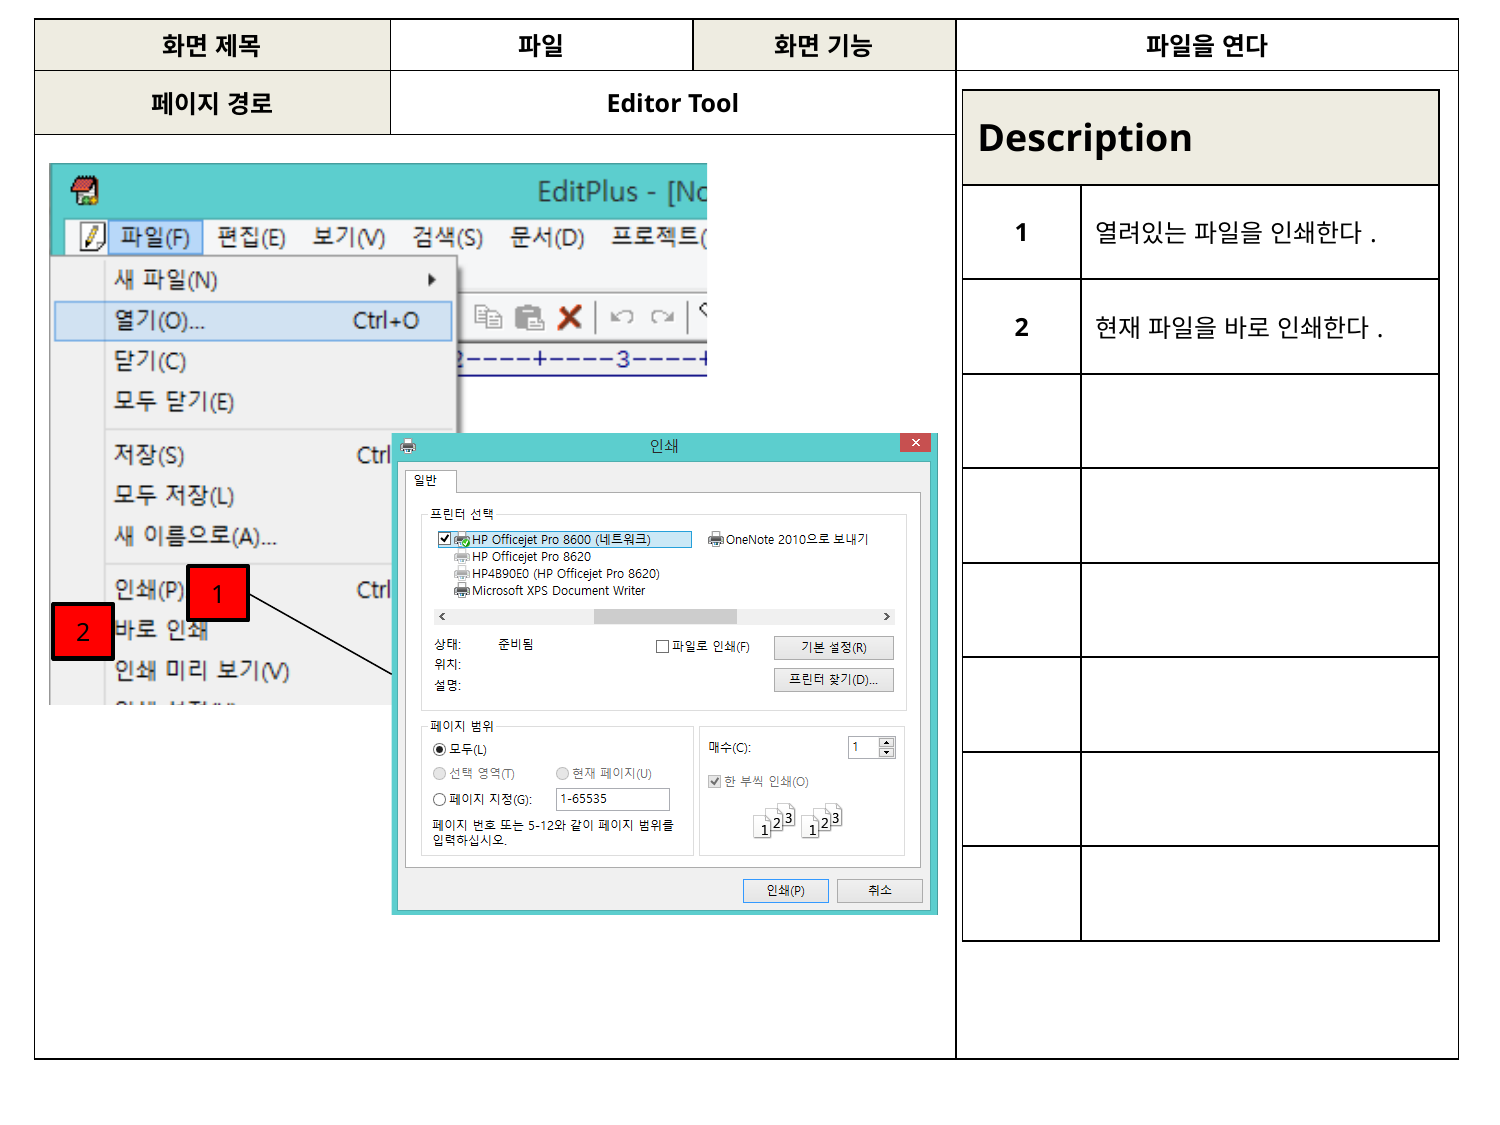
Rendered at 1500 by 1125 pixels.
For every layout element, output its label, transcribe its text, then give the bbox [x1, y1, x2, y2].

table_cell [963, 375, 1080, 467]
table_cell [1082, 564, 1438, 656]
table_cell Editor Tool [391, 71, 955, 134]
table_header 파일 [391, 20, 692, 70]
table_cell [963, 753, 1080, 845]
table_header 파일을 연다 [957, 20, 1458, 70]
table_header 화면 기능 [694, 20, 955, 70]
table_cell 페이지 경로 [35, 71, 390, 134]
table_cell 2 [963, 280, 1080, 373]
table_cell [963, 564, 1080, 656]
table_cell 현재 파일을 바로 인쇄한다. [1082, 280, 1438, 373]
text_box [247, 593, 392, 675]
table_cell 열려있는 파일을 인쇄한다. [1082, 186, 1438, 278]
table_header Description [963, 91, 1438, 184]
table_cell [1082, 658, 1438, 751]
table_header 화면 제목 [35, 20, 390, 70]
table_cell [1082, 847, 1438, 940]
table_cell [35, 135, 955, 1058]
table_cell [963, 658, 1080, 751]
table_cell [963, 469, 1080, 562]
table_cell [957, 71, 1458, 1058]
picture [48, 163, 939, 915]
table_cell [1082, 469, 1438, 562]
table_cell [963, 847, 1080, 940]
table_cell 1 [963, 186, 1080, 278]
table_cell [1082, 753, 1438, 845]
table_cell [1082, 375, 1438, 467]
